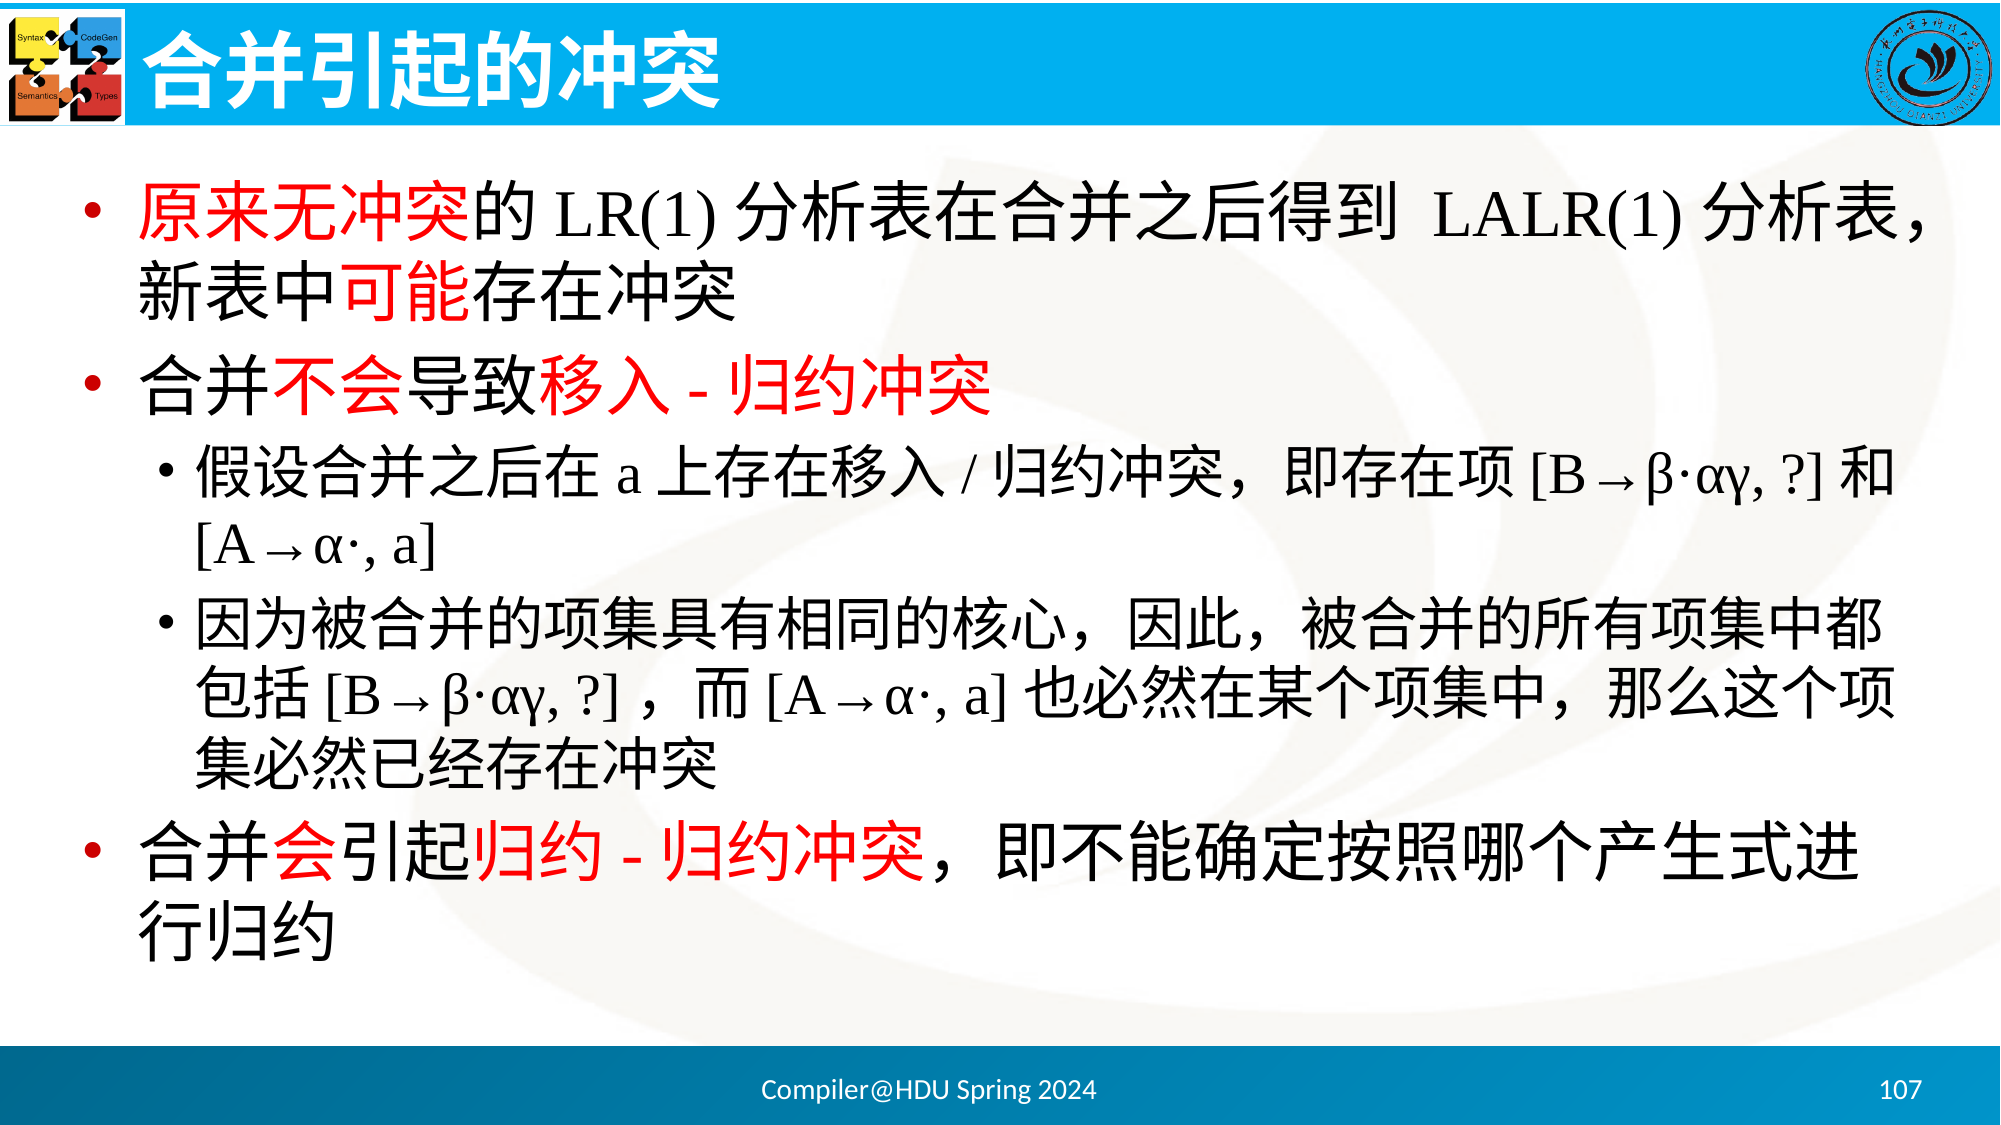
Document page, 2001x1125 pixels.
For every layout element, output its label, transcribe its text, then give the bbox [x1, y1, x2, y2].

footer Compiler@HDU Spring 2024 [612, 1049, 1247, 1125]
list 原来无冲突的LR(1)分析表在合并之后得到 LALR(1)分析表，新表中可能存在冲突 合并不会导致移入-归约冲突 假设合并之后在a上存在移入/归约冲突，即存在项[B→β·αγ, ?]和[A→α·, a] 因为被合并的项集具有相同的核心，因此，被合并的所有项集中都包括[B→β·αγ, ?]，而[A→α·, a]也必然在某个项集中，那么这个项集必然已经存在冲突 合并会引起归约-归约冲突，即不能确定按照哪个产生式进行归约 [66, 162, 1934, 980]
slide_number 107 [1503, 1049, 1938, 1125]
title 合并引起的冲突 [125, 6, 1934, 126]
